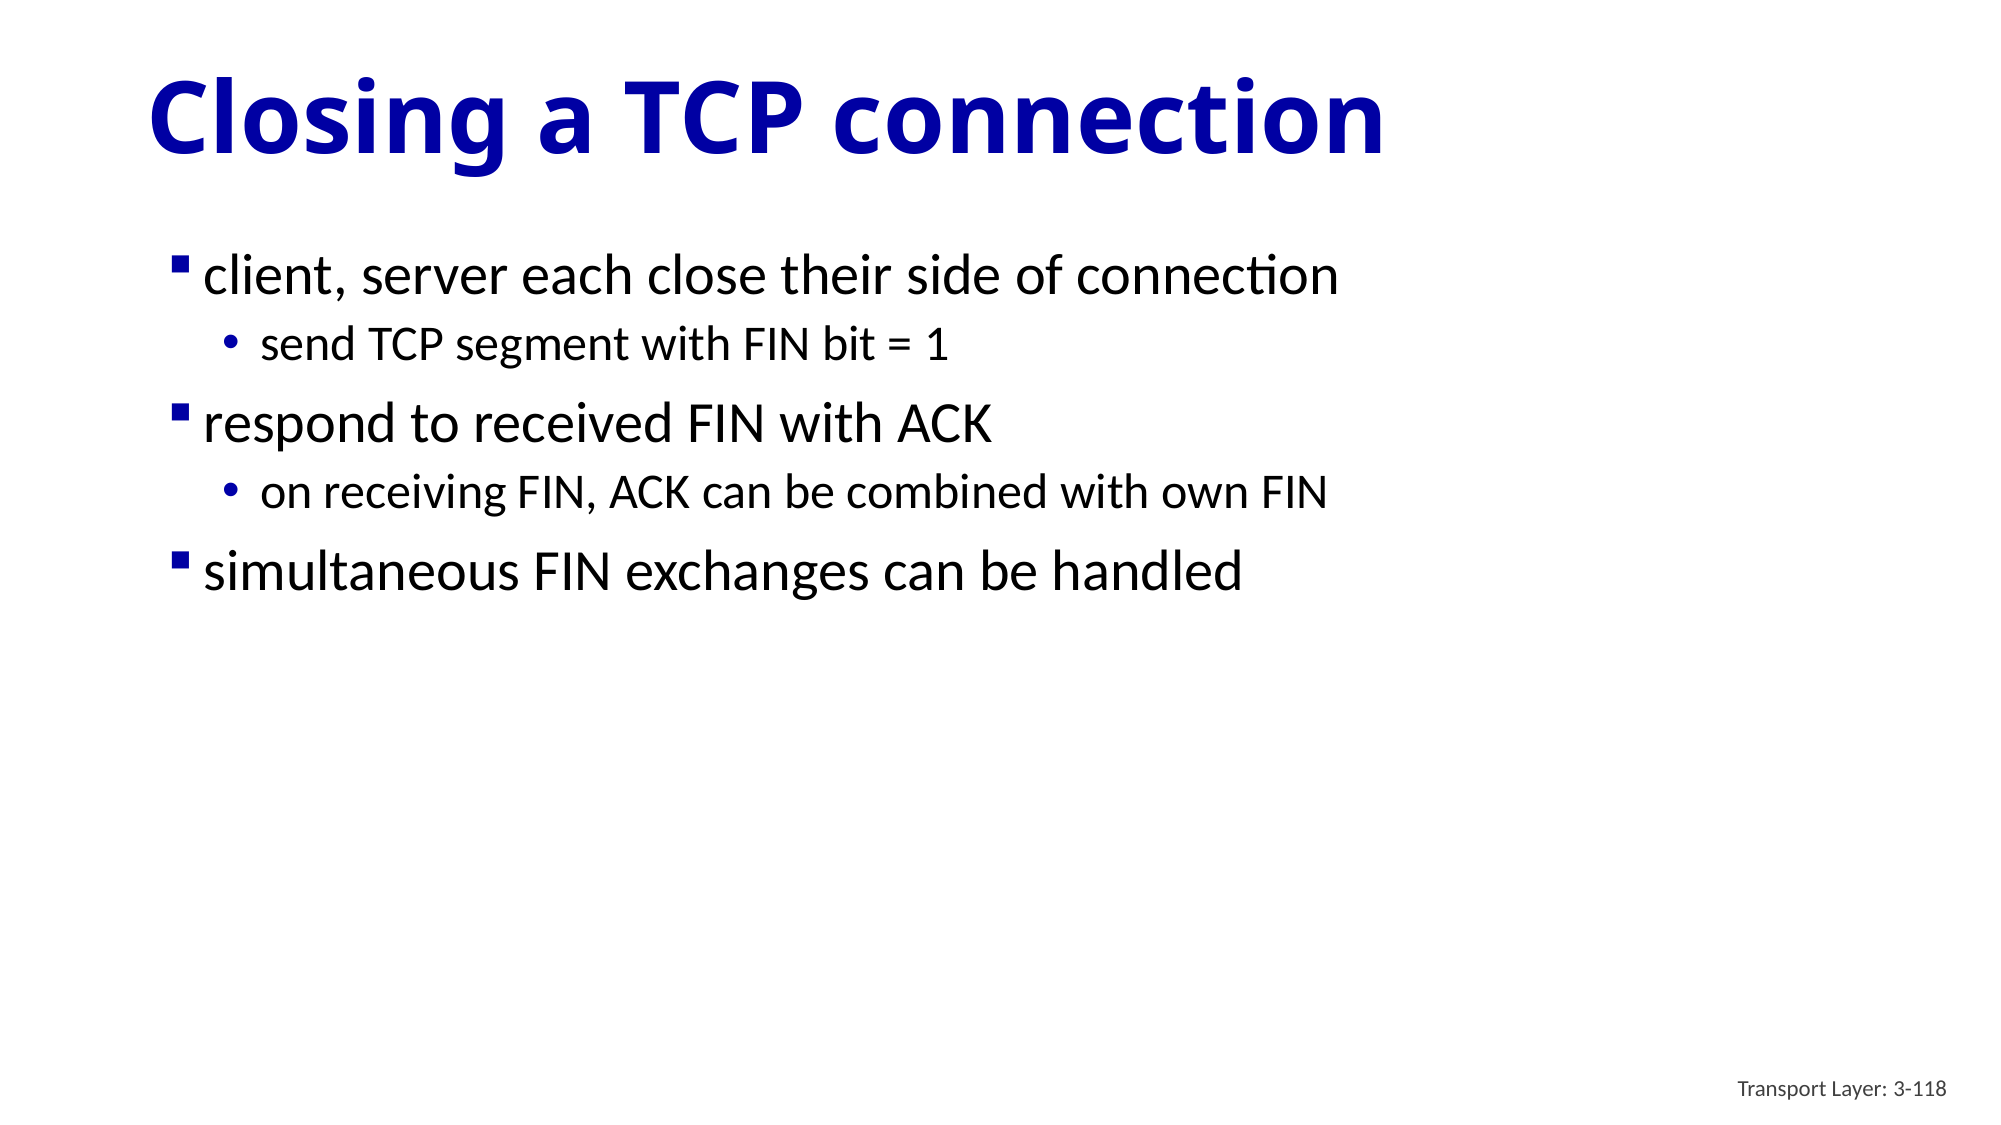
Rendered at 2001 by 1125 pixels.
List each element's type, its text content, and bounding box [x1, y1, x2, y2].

title Closing a TCP connection [131, 47, 2000, 195]
text_box client, server each close their side of connection send TCP segment with FIN bit = 1 respond to received FIN with ACK on receiving FIN, ACK can be combined with own FIN simultaneous FIN exchanges can be handled [130, 236, 1722, 924]
slide_number Transport Layer: 3-118 [1512, 1056, 1963, 1117]
